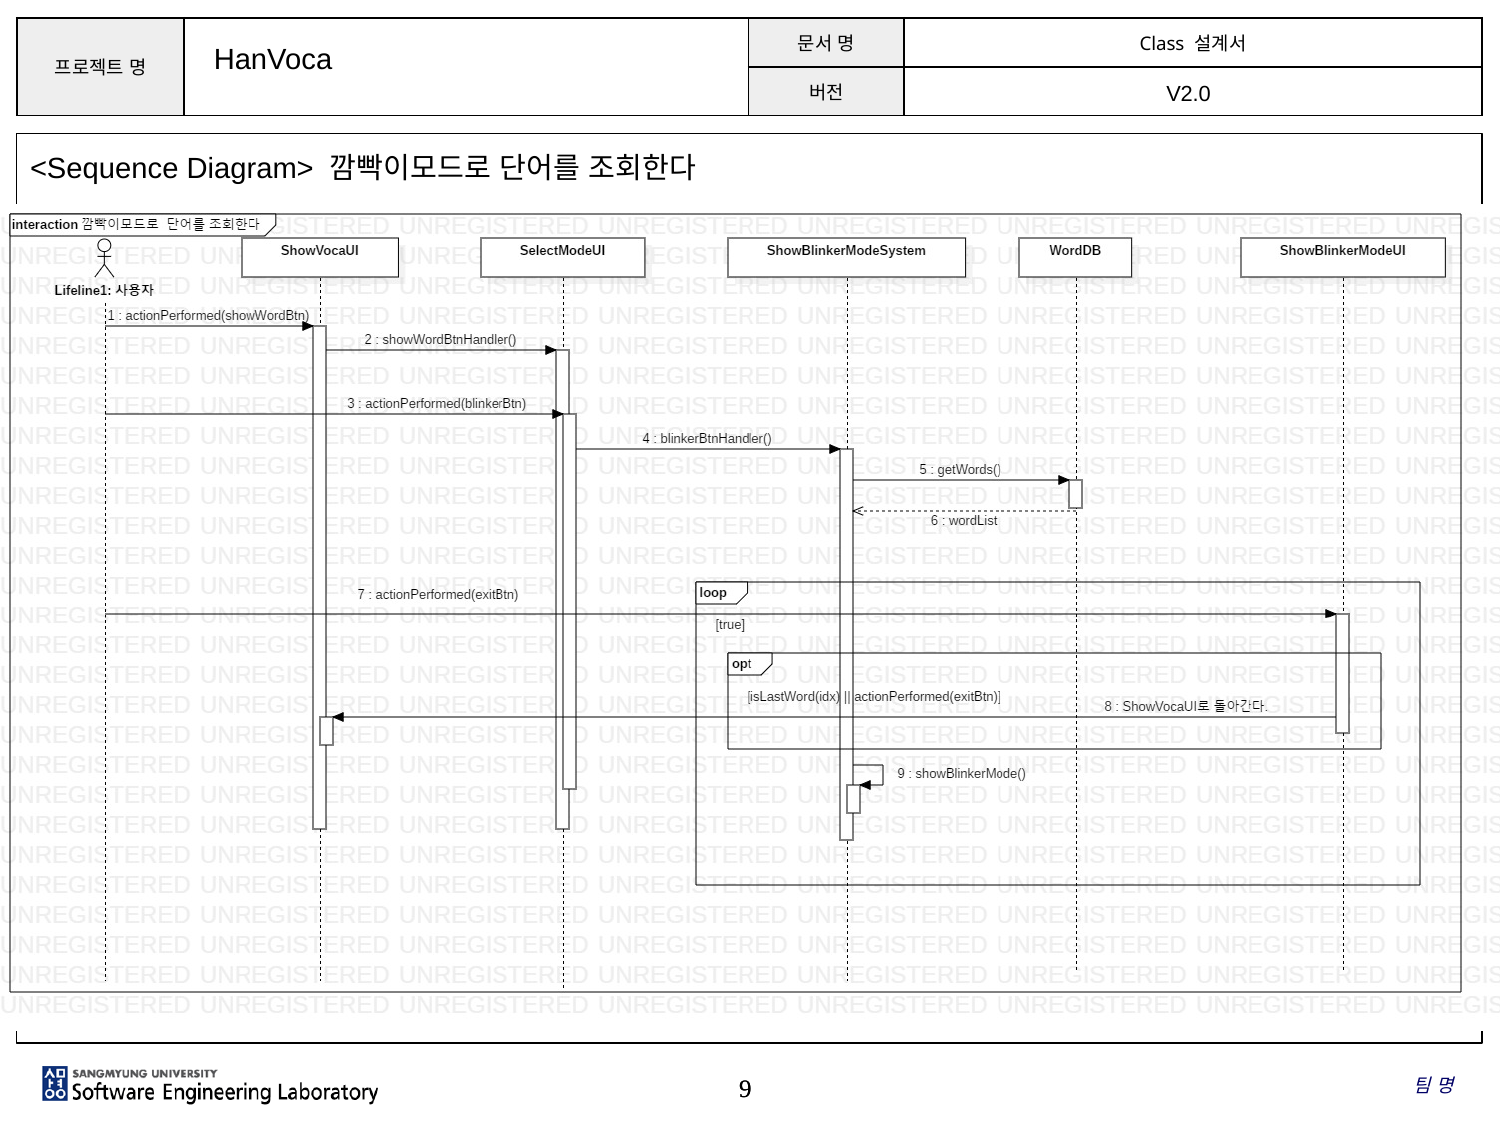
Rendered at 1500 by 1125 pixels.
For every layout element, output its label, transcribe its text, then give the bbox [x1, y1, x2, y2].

text_box <Sequence Diagram> 깜빡이모드로 단어를 조회한다 [15, 142, 787, 192]
text_box HanVoca [198, 33, 665, 84]
footer 팀 명 [994, 1060, 1454, 1110]
picture [42, 1066, 382, 1106]
text_box V2.0 [923, 72, 1454, 114]
picture [0, 204, 1500, 1031]
